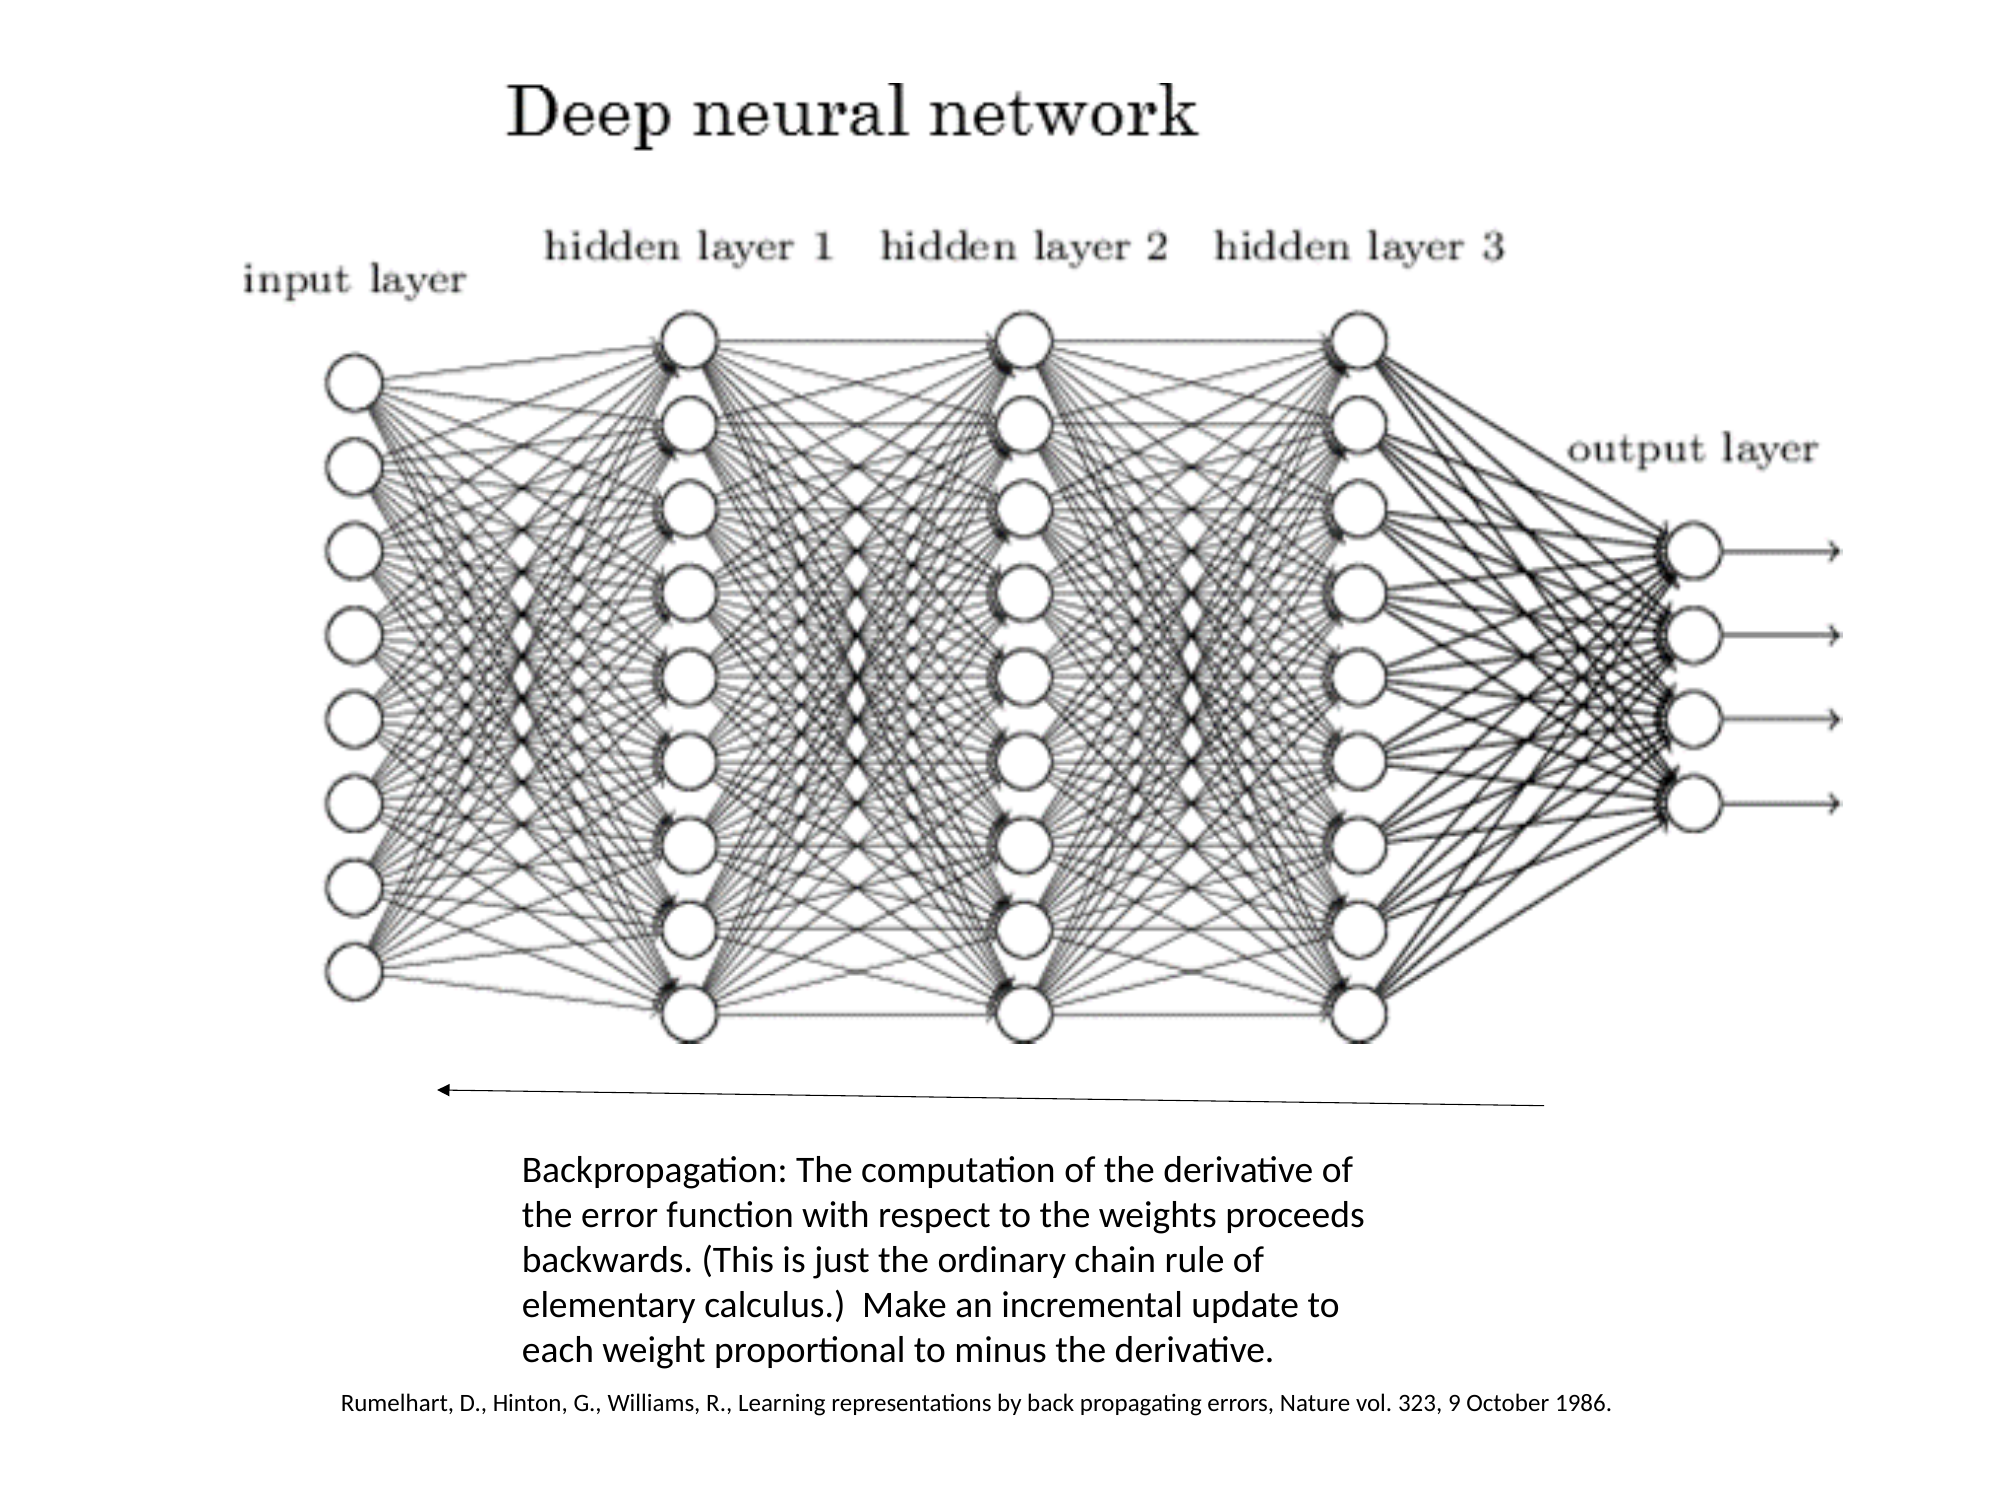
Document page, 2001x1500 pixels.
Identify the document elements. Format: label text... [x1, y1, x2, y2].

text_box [437, 1089, 1545, 1106]
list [242, 84, 1843, 1044]
text_box Backpropagation: The computation of the derivative of the error function with respect to the weights proceeds backwards. (This is just the ordinary chain rule of elementary calculus.) Make an incremental update to each weight proportional to minus the derivative. [507, 1137, 1415, 1377]
text_box Rumelhart, D., Hinton, G., Williams, R., Learning representations by back propagating errors, Nature vol. 323, 9 October 1986. [326, 1379, 1656, 1470]
